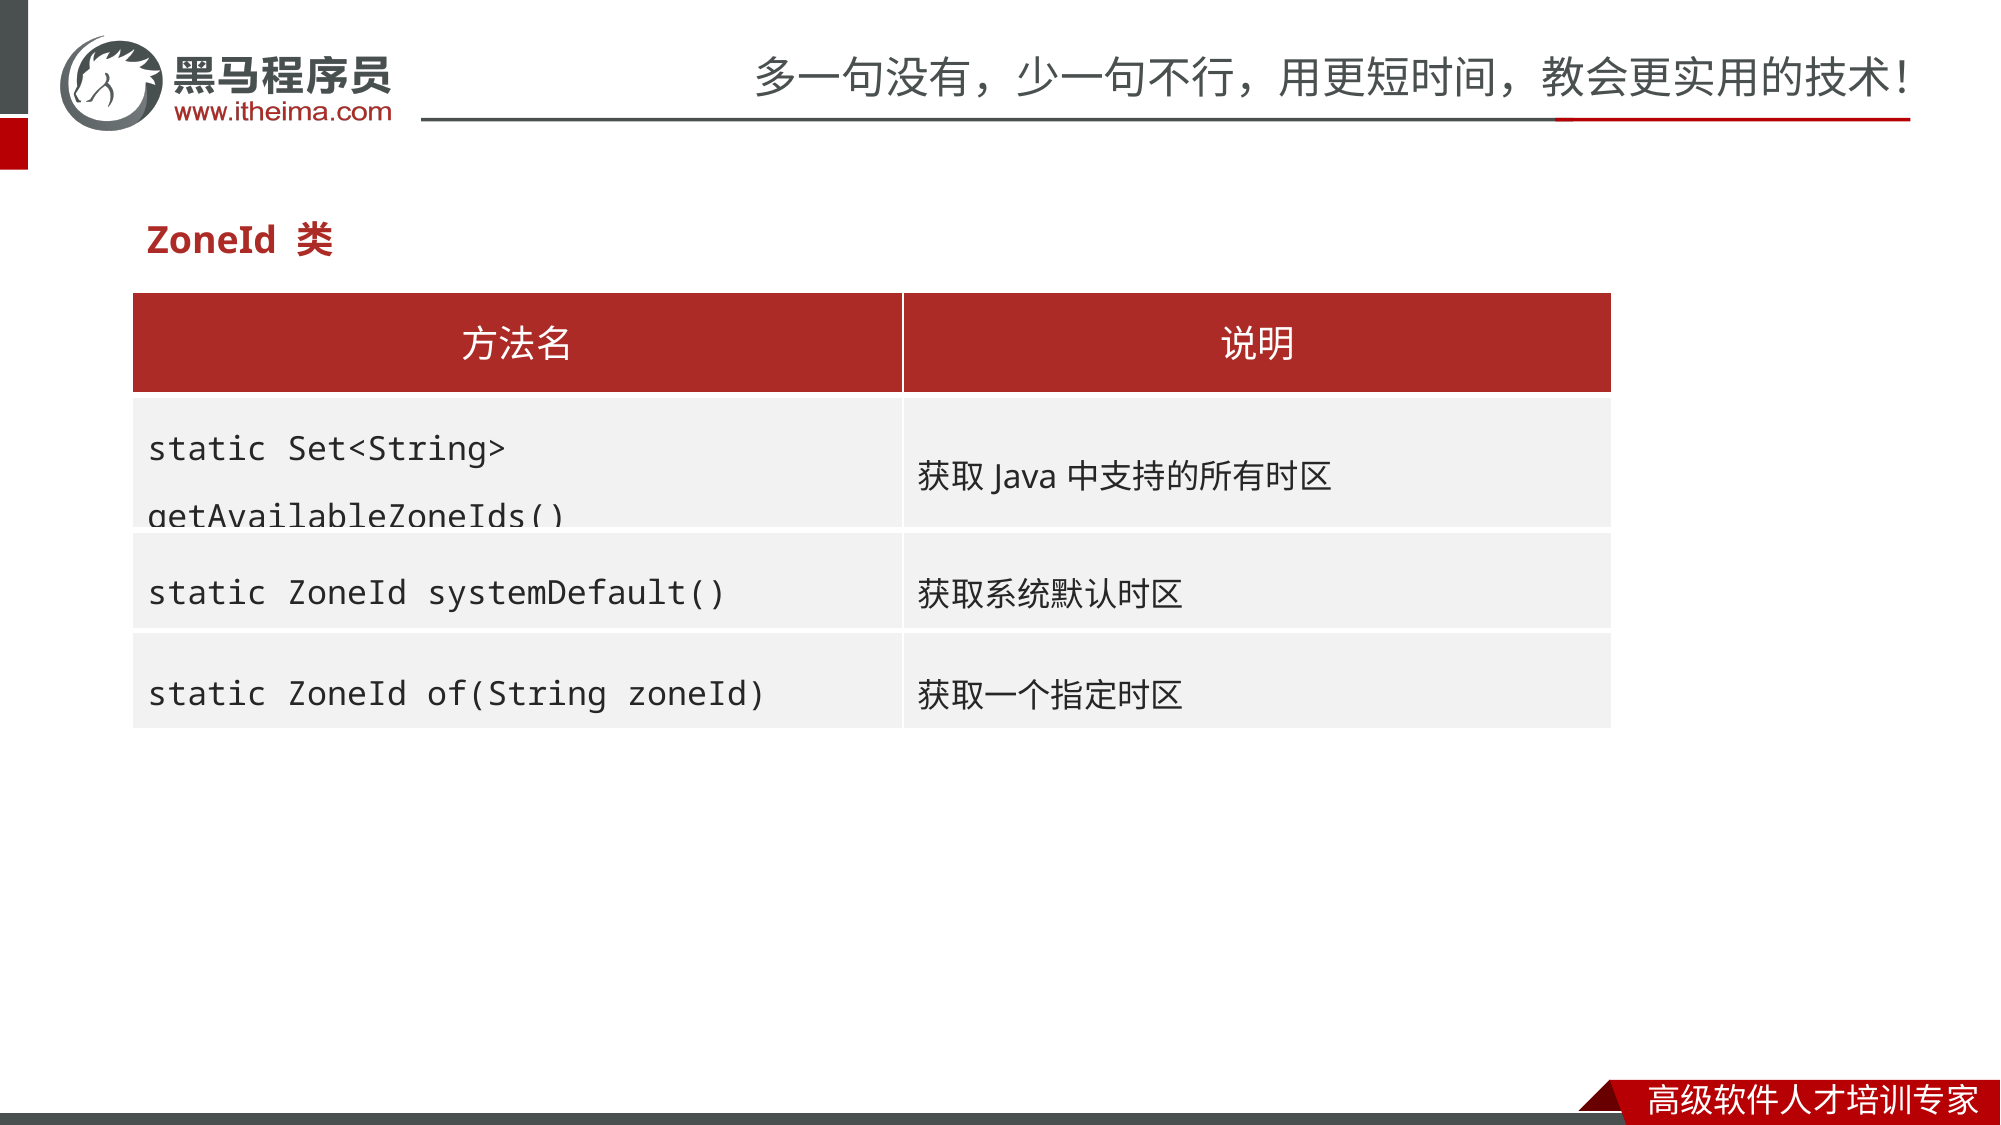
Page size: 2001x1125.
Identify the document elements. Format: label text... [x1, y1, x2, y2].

table_header 方法名 [133, 293, 902, 392]
table_cell 获取系统默认时区 [904, 533, 1611, 628]
table_cell 获取Java中支持的所有时区 [904, 398, 1611, 527]
table_cell static ZoneId systemDefault​() [133, 533, 902, 628]
table_cell static Set<String> getAvailableZoneIds​() [133, 398, 902, 527]
text_box ZoneId 类 [132, 164, 902, 269]
table_header 说明 [904, 293, 1611, 392]
picture [14, 0, 453, 179]
table_cell 获取一个指定时区 [904, 633, 1611, 728]
table_cell static ZoneId of​(String zoneId) [133, 633, 902, 728]
